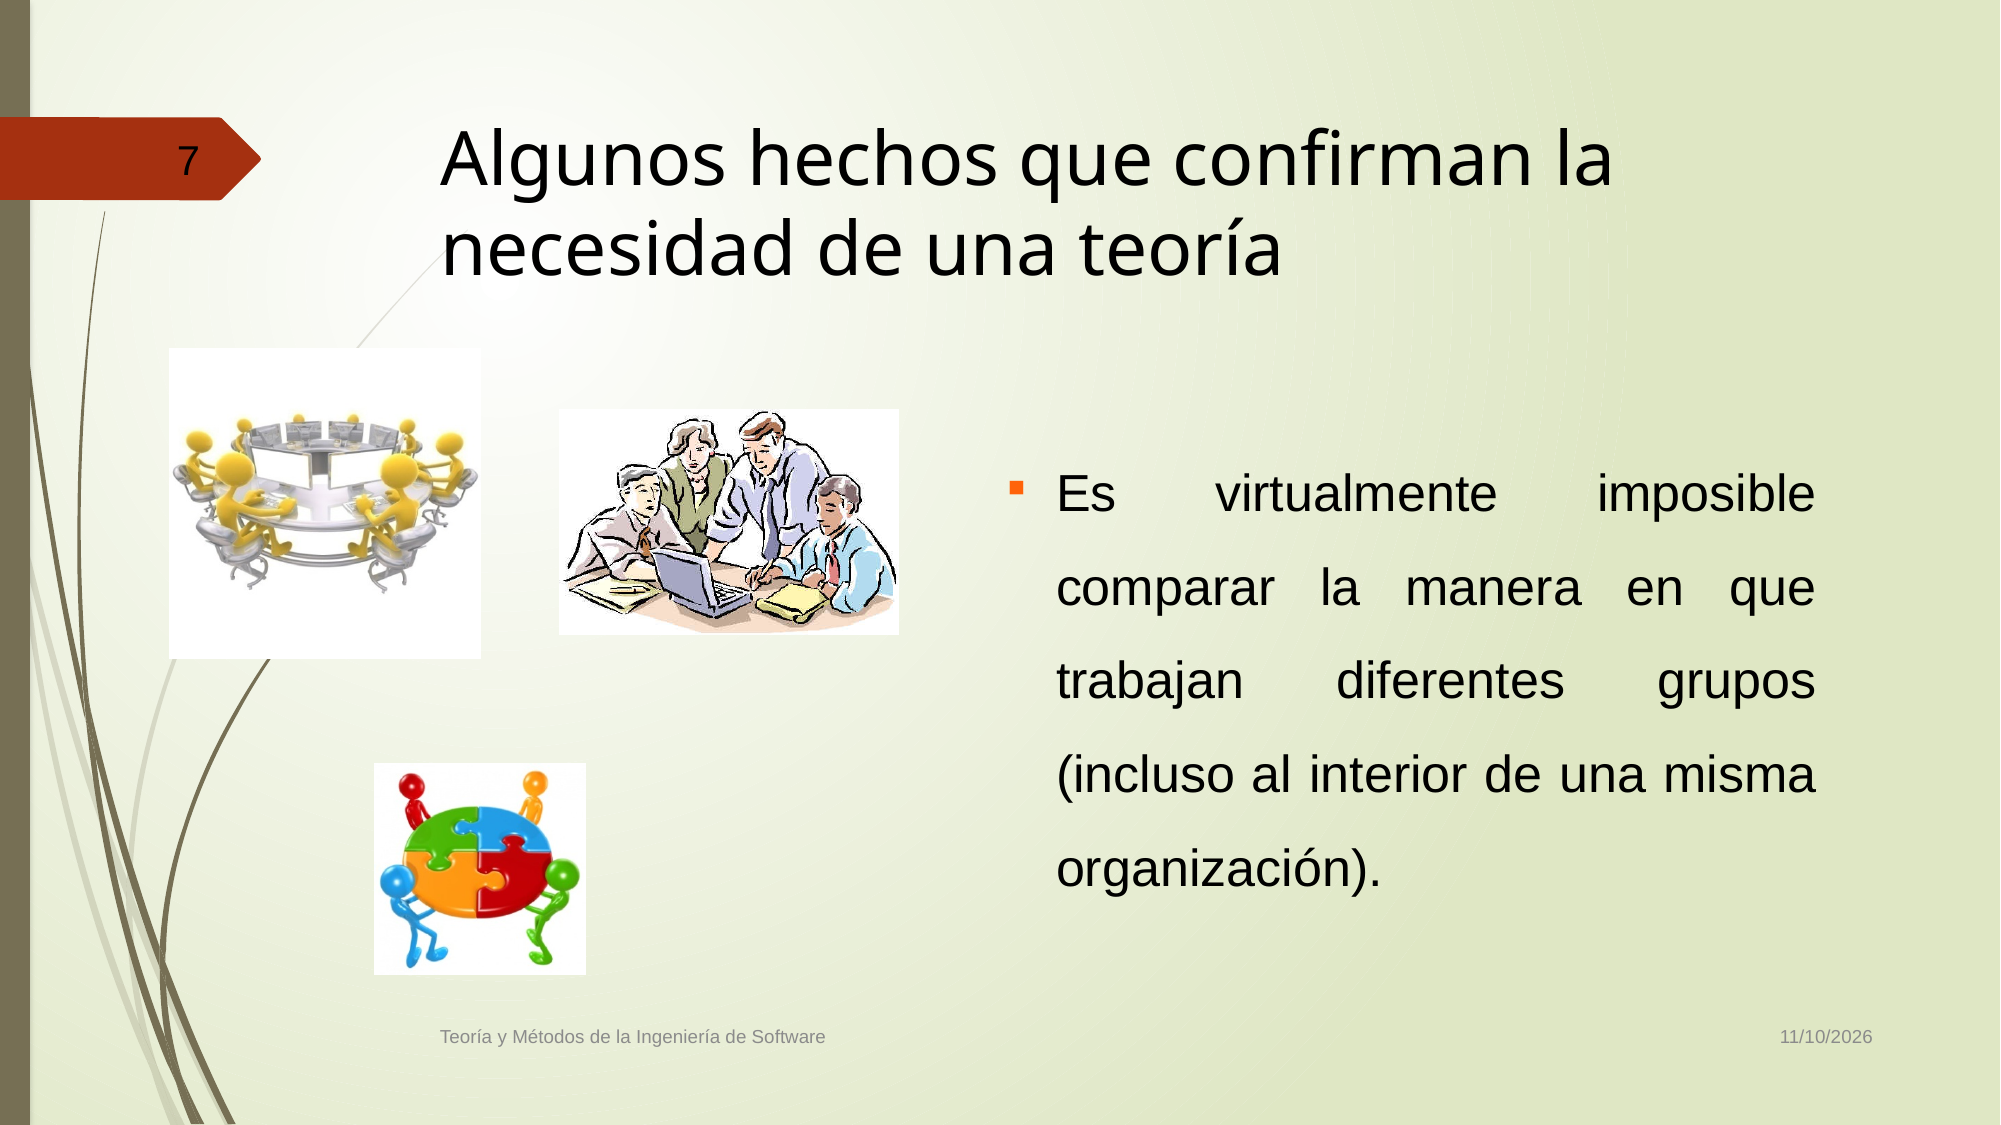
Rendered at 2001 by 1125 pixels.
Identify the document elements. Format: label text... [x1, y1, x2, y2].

footer Teoría y Métodos de la Ingeniería de Software [424, 1006, 1675, 1067]
text_box Es virtualmente imposible comparar la manera en que trabajan diferentes grupos (incluso al interior de una misma organización). [978, 421, 1831, 904]
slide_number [1699, 1005, 1888, 1067]
title Algunos hechos que confirman la necesidad de una teoría [425, 102, 1888, 313]
picture [374, 762, 586, 975]
slide_number 7 [87, 129, 216, 190]
picture [169, 347, 481, 660]
picture [559, 409, 900, 635]
